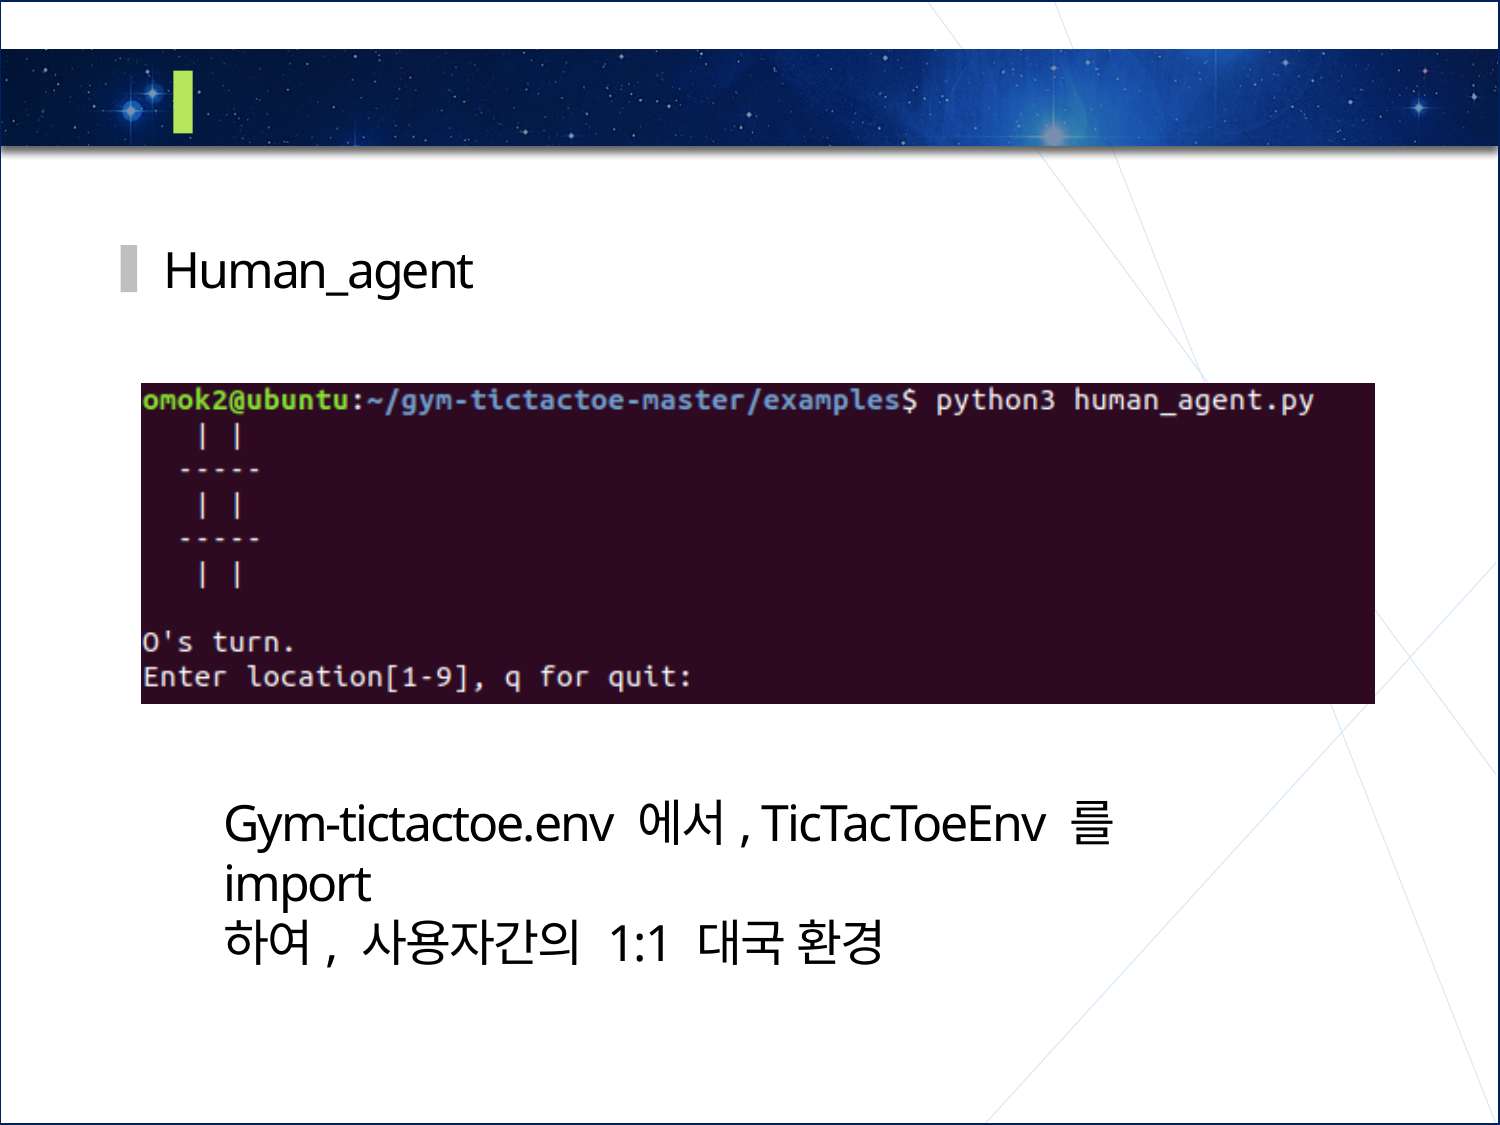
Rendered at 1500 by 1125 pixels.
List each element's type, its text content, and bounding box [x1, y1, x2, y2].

text_box [120, 244, 138, 293]
text_box Human_agent [148, 230, 586, 306]
picture [141, 383, 1375, 704]
picture [1, 49, 1498, 146]
text_box [821, 200, 1258, 262]
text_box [75, 51, 875, 148]
text_box Gym-tictactoe.env 에서, TicTacToeEnv 를 import 하여, 사용자간의 1:1 대국 환경 [208, 783, 1292, 979]
